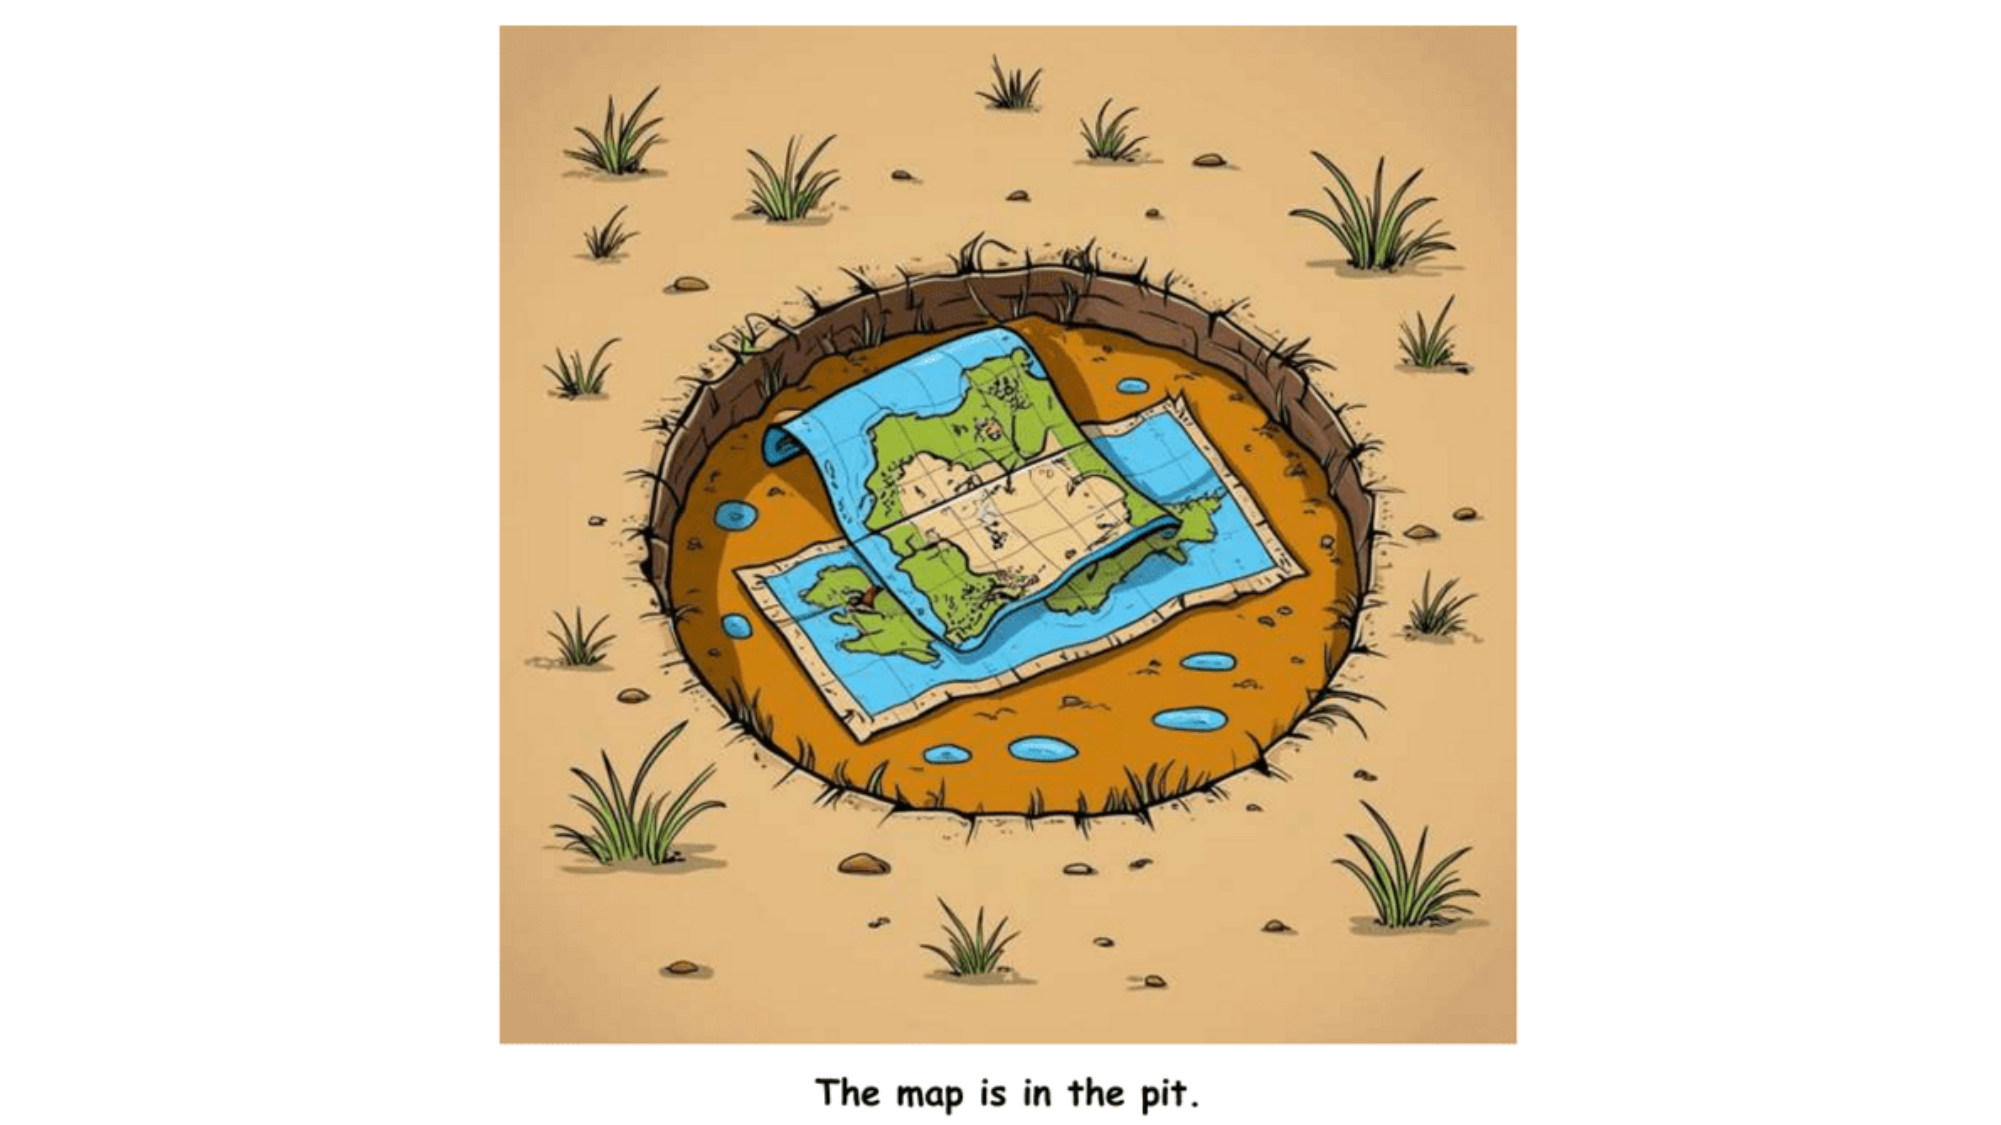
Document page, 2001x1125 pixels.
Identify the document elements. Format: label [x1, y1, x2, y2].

picture [453, 4, 1547, 1121]
